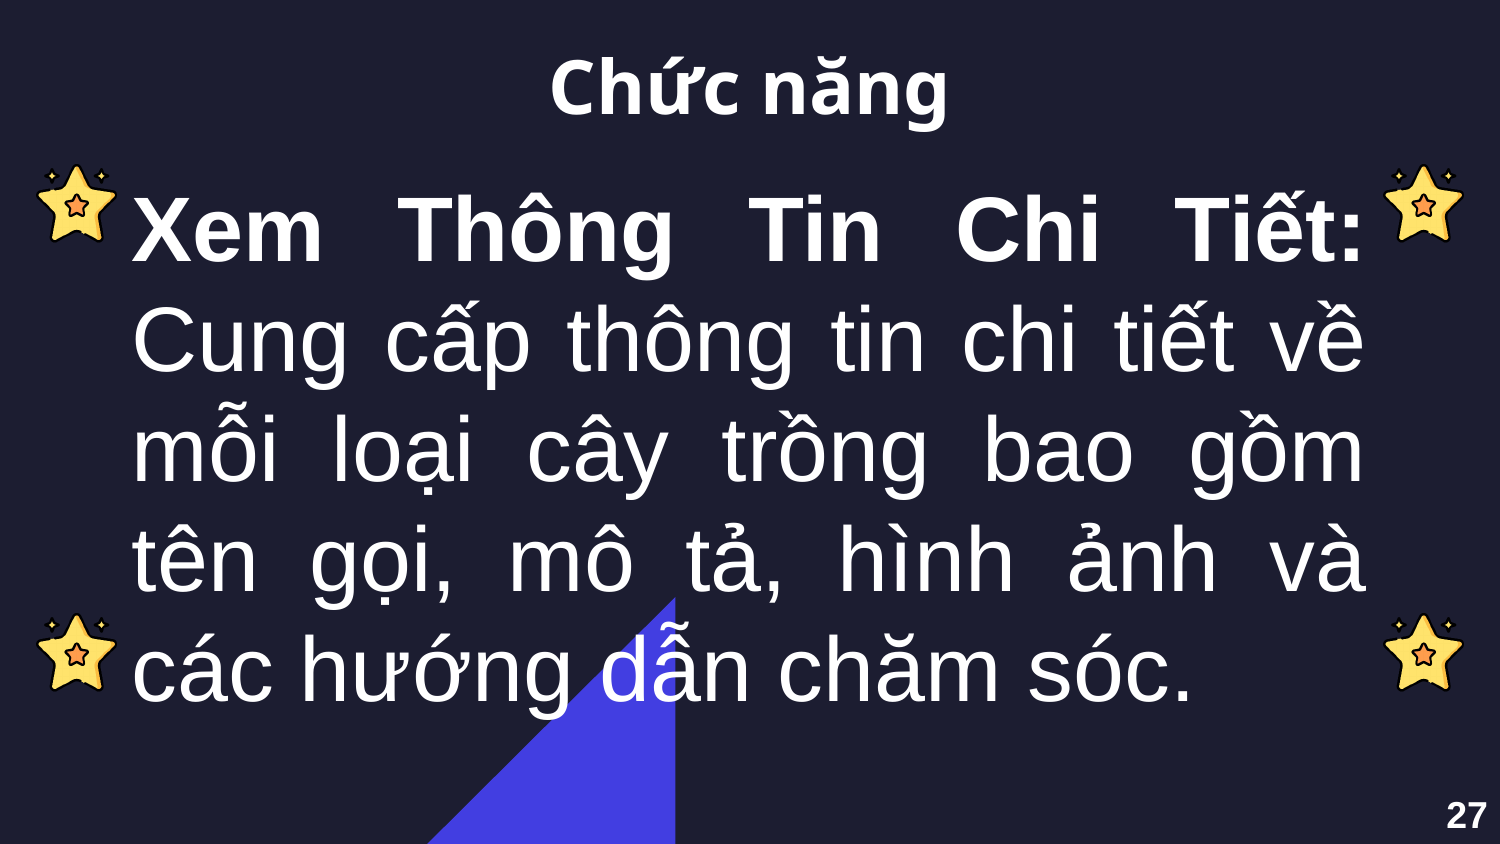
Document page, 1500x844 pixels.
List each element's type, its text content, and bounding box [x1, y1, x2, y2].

text_box Xem Thông Tin Chi Tiết: Cung cấp thông tin chi tiết về mỗi loại cây trồng bao gồm tên gọi, mô tả, hình ảnh và các hướng dẫn chăm sóc. [116, 162, 1384, 728]
picture [1382, 162, 1464, 244]
picture [35, 611, 117, 693]
picture [35, 162, 117, 244]
text_box Chức năng [370, 4, 1130, 137]
text_box [427, 728, 676, 844]
picture [1382, 611, 1464, 693]
text_box 27 [1431, 783, 1500, 844]
